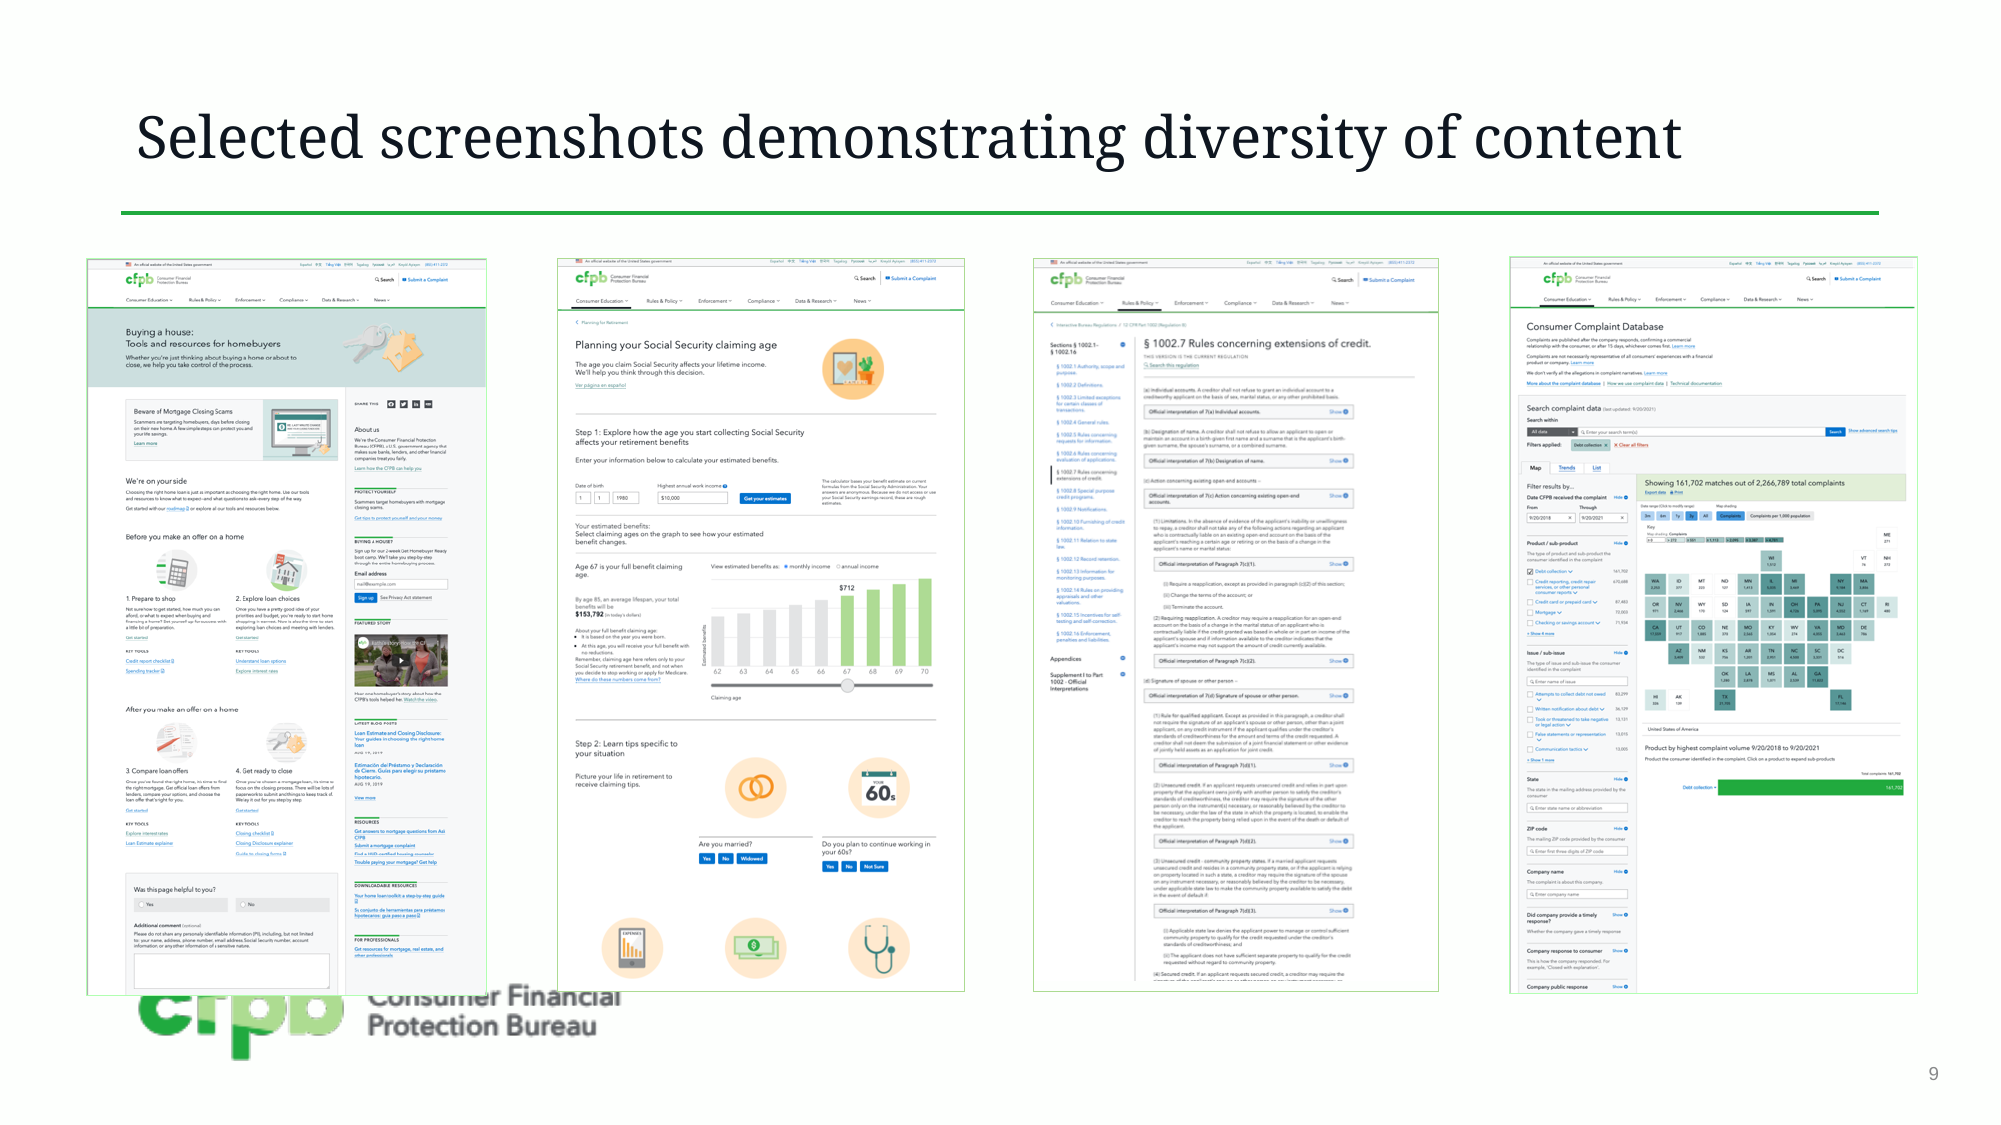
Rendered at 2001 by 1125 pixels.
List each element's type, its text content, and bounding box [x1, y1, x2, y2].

picture [556, 258, 965, 992]
picture [1033, 258, 1439, 992]
title Selected screenshots demonstrating diversity of content [121, 74, 1879, 197]
picture [85, 258, 487, 996]
footer 9 [1479, 1050, 1954, 1096]
picture [1508, 255, 1918, 994]
